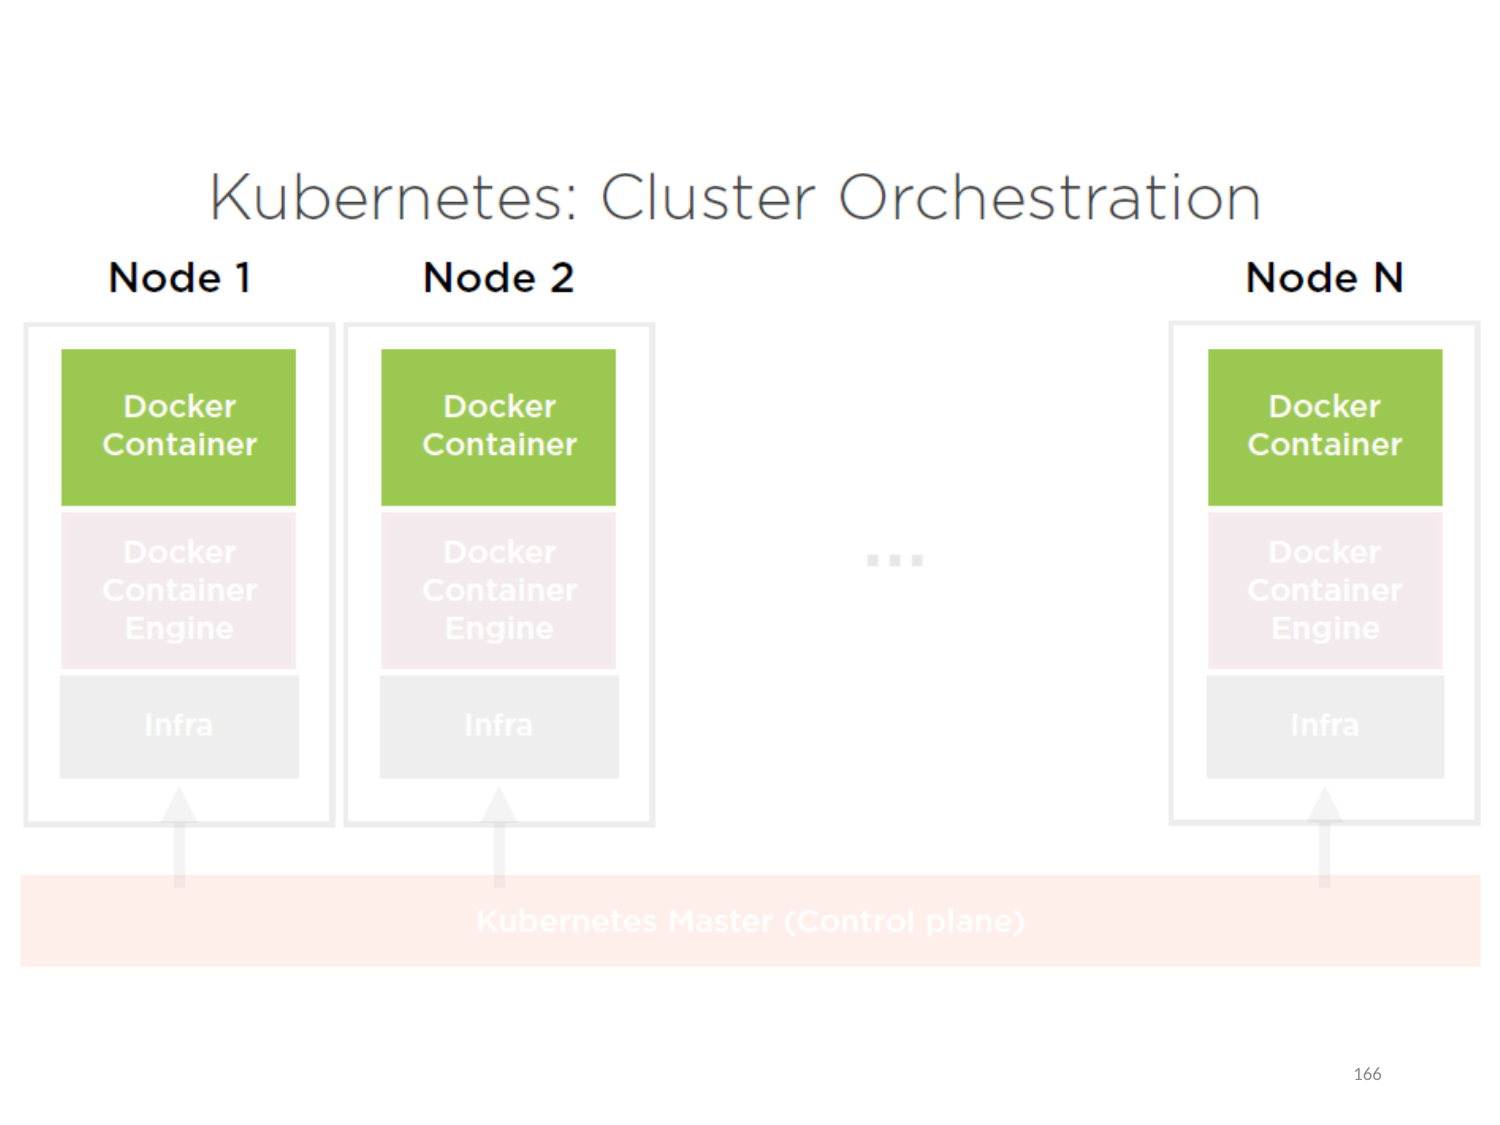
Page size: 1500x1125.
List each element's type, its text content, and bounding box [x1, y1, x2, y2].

picture [0, 152, 1500, 984]
text_box 166 [1059, 1042, 1397, 1103]
